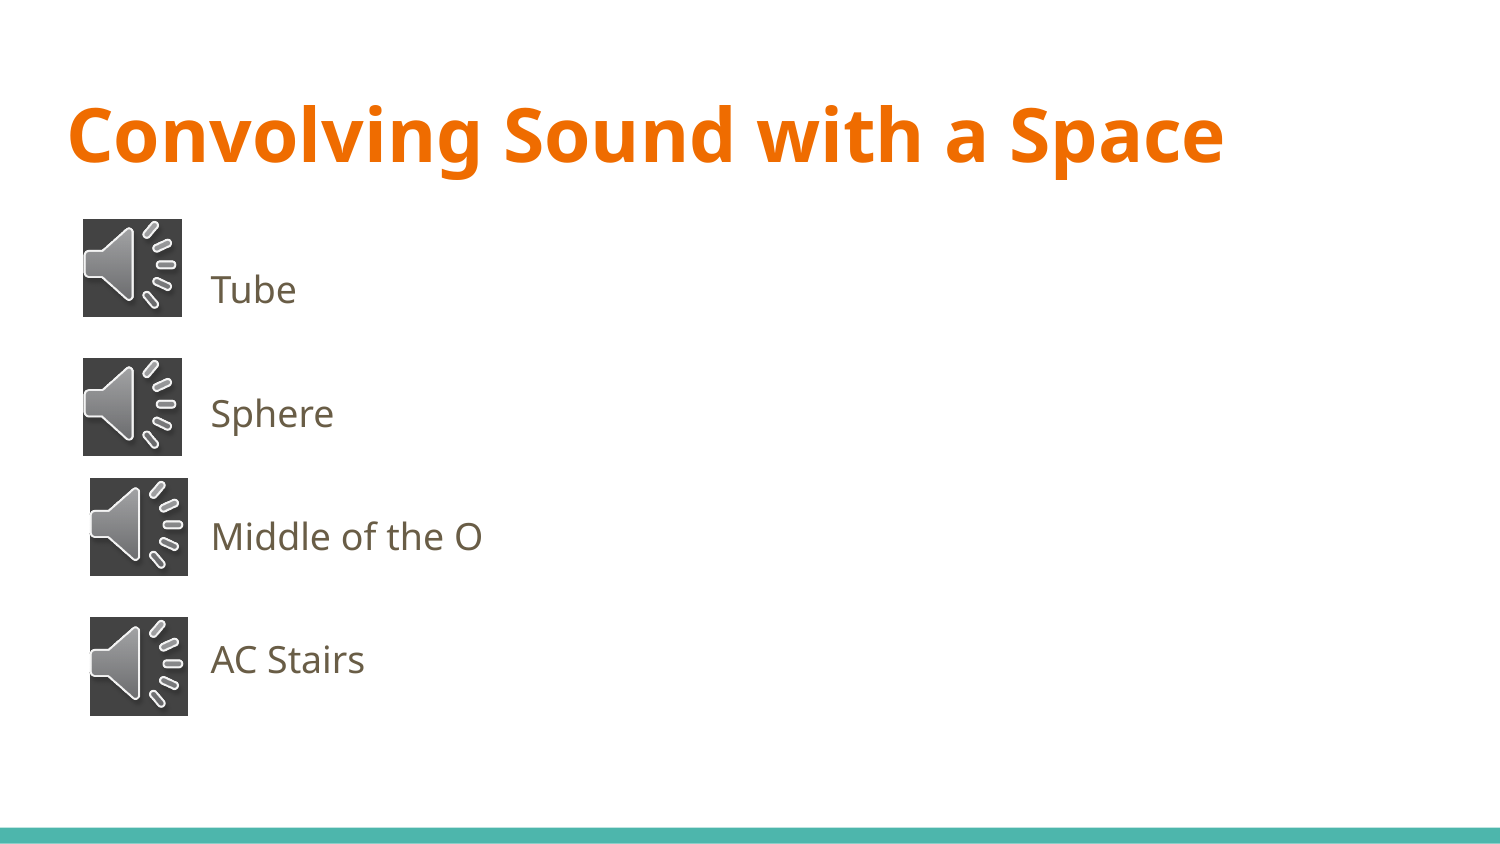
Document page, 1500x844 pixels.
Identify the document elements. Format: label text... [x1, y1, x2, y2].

picture [88, 616, 190, 717]
list Tube Sphere Middle of the O AC Stairs [195, 206, 1440, 749]
picture [88, 477, 190, 578]
title Convolving Sound with a Space [51, 72, 1449, 189]
picture [82, 217, 183, 319]
picture [82, 356, 183, 458]
